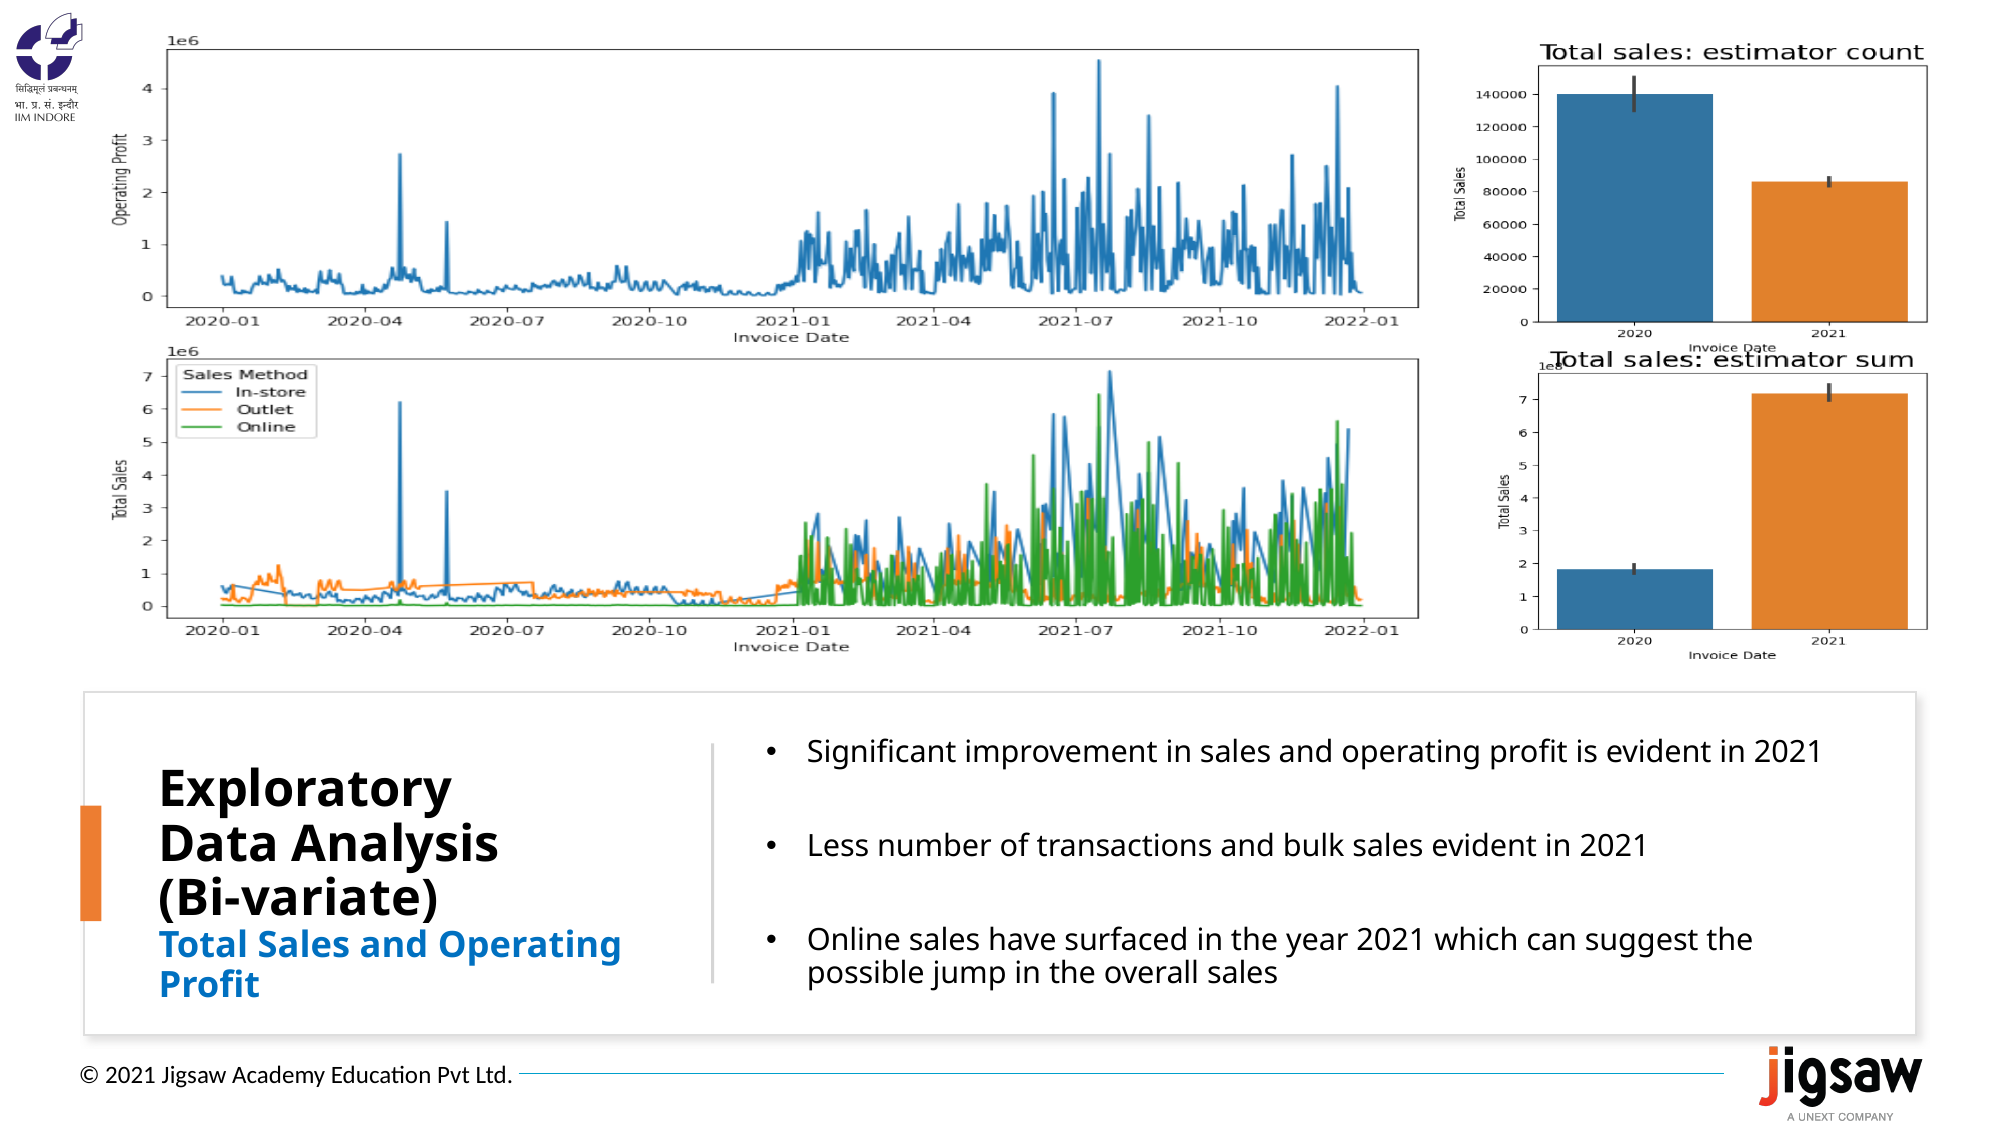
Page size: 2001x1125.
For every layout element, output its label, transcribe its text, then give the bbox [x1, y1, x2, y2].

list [1430, 31, 1980, 662]
picture [14, 12, 83, 122]
picture [1753, 1042, 1928, 1125]
text_box [79, 805, 102, 922]
text_box [83, 691, 1917, 1036]
picture [101, 28, 1431, 662]
text_box [710, 742, 715, 984]
title Exploratory Data Analysis (Bi-variate) Total Sales and Operating Profit [143, 754, 696, 1014]
text_box Significant improvement in sales and operating profit is evident in 2021 Less number of transactions and bulk sales evident in 2021 Online sales have surfaced in the year 2021 which can suggest the possible jump in the overall sales [751, 728, 1877, 999]
